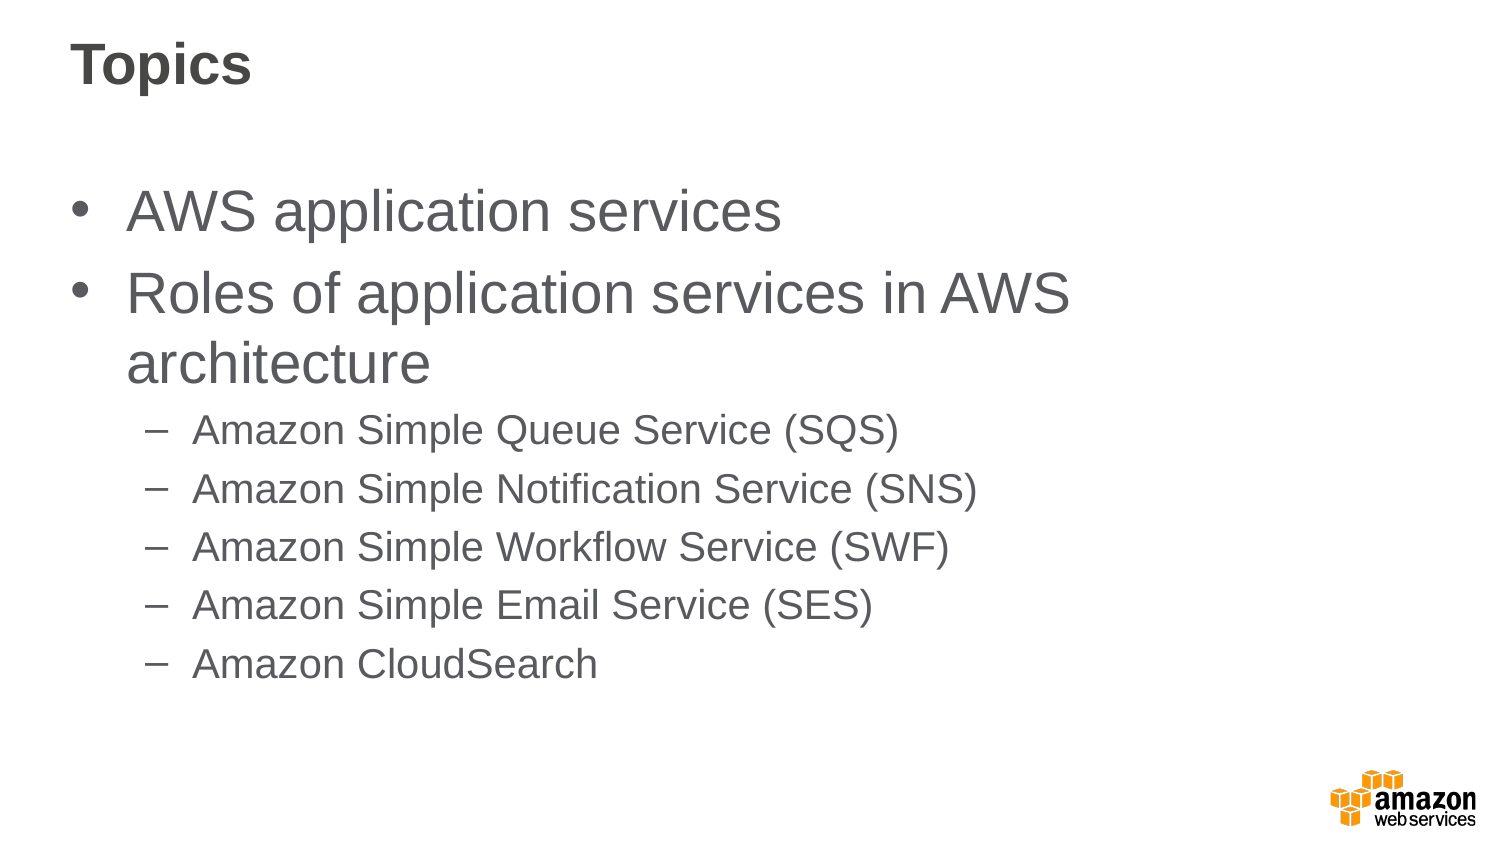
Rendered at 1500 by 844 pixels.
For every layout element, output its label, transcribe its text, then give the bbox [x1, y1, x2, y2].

title Topics [55, 18, 1402, 160]
list AWS application services Roles of application services in AWS architecture Amazon Simple Queue Service (SQS) Amazon Simple Notification Service (SNS) Amazon Simple Workflow Service (SWF) Amazon Simple Email Service (SES) Amazon CloudSearch [55, 165, 1402, 749]
